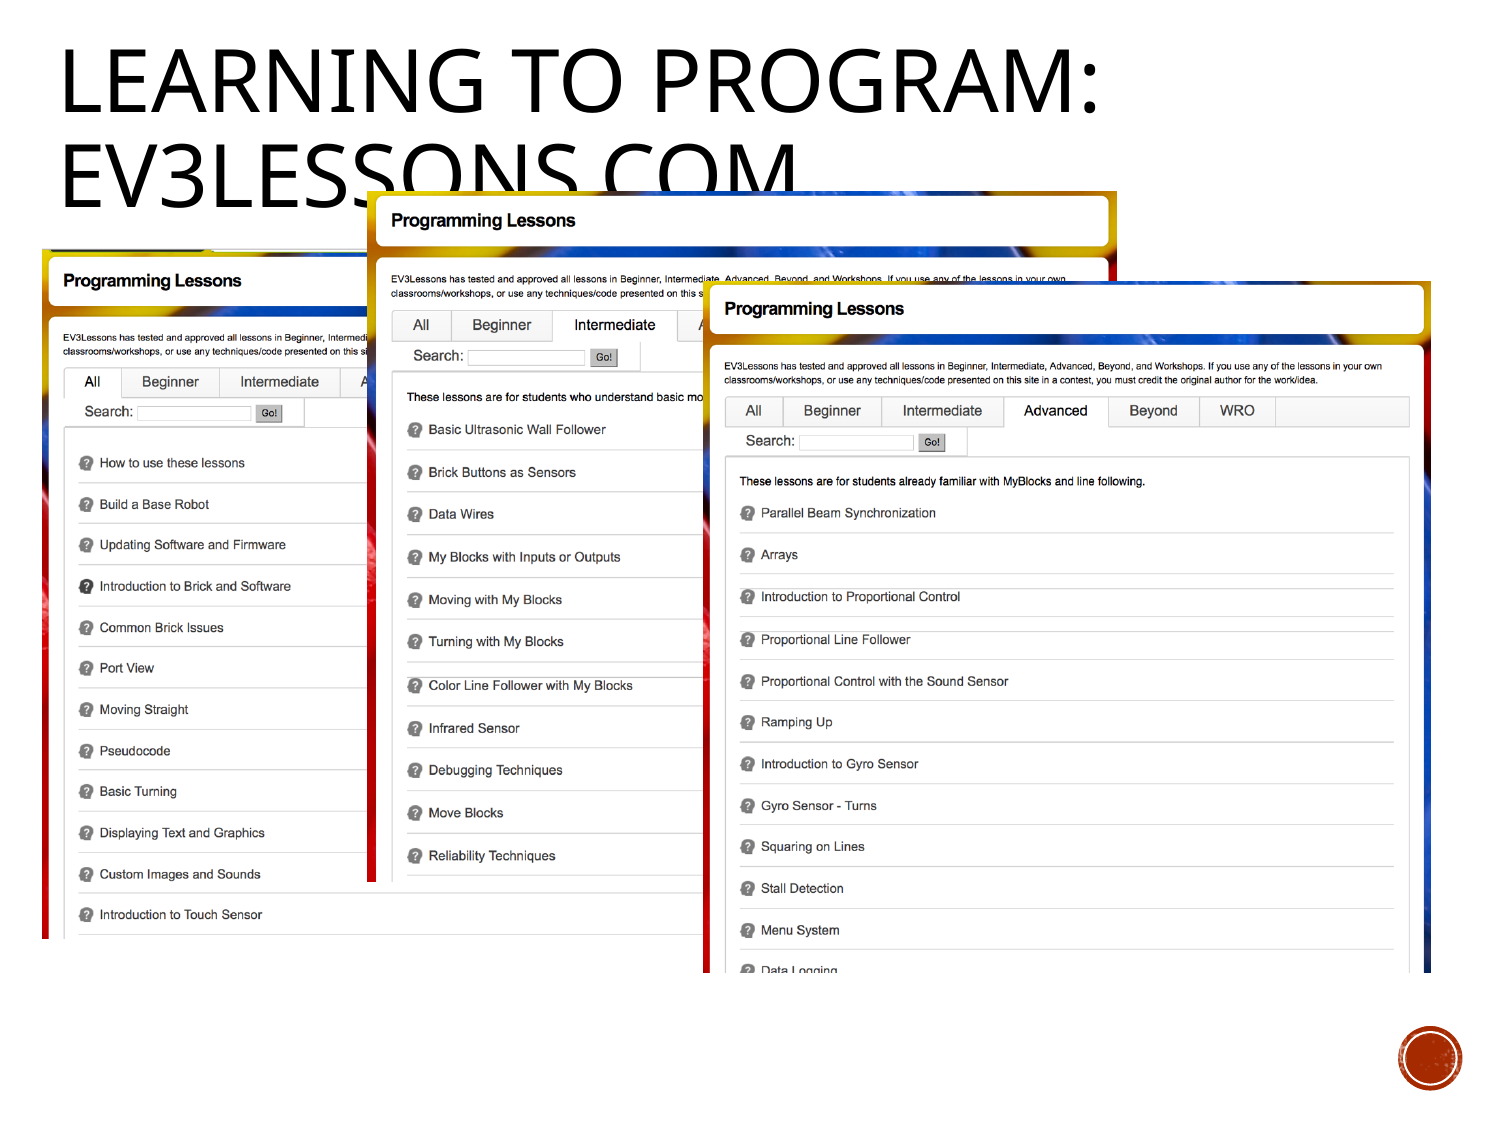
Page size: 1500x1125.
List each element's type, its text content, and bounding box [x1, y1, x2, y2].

picture [42, 191, 1431, 973]
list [45, 251, 703, 938]
title LEARNING TO PROGRAM: EV3LESSONS.com [42, 48, 1443, 216]
